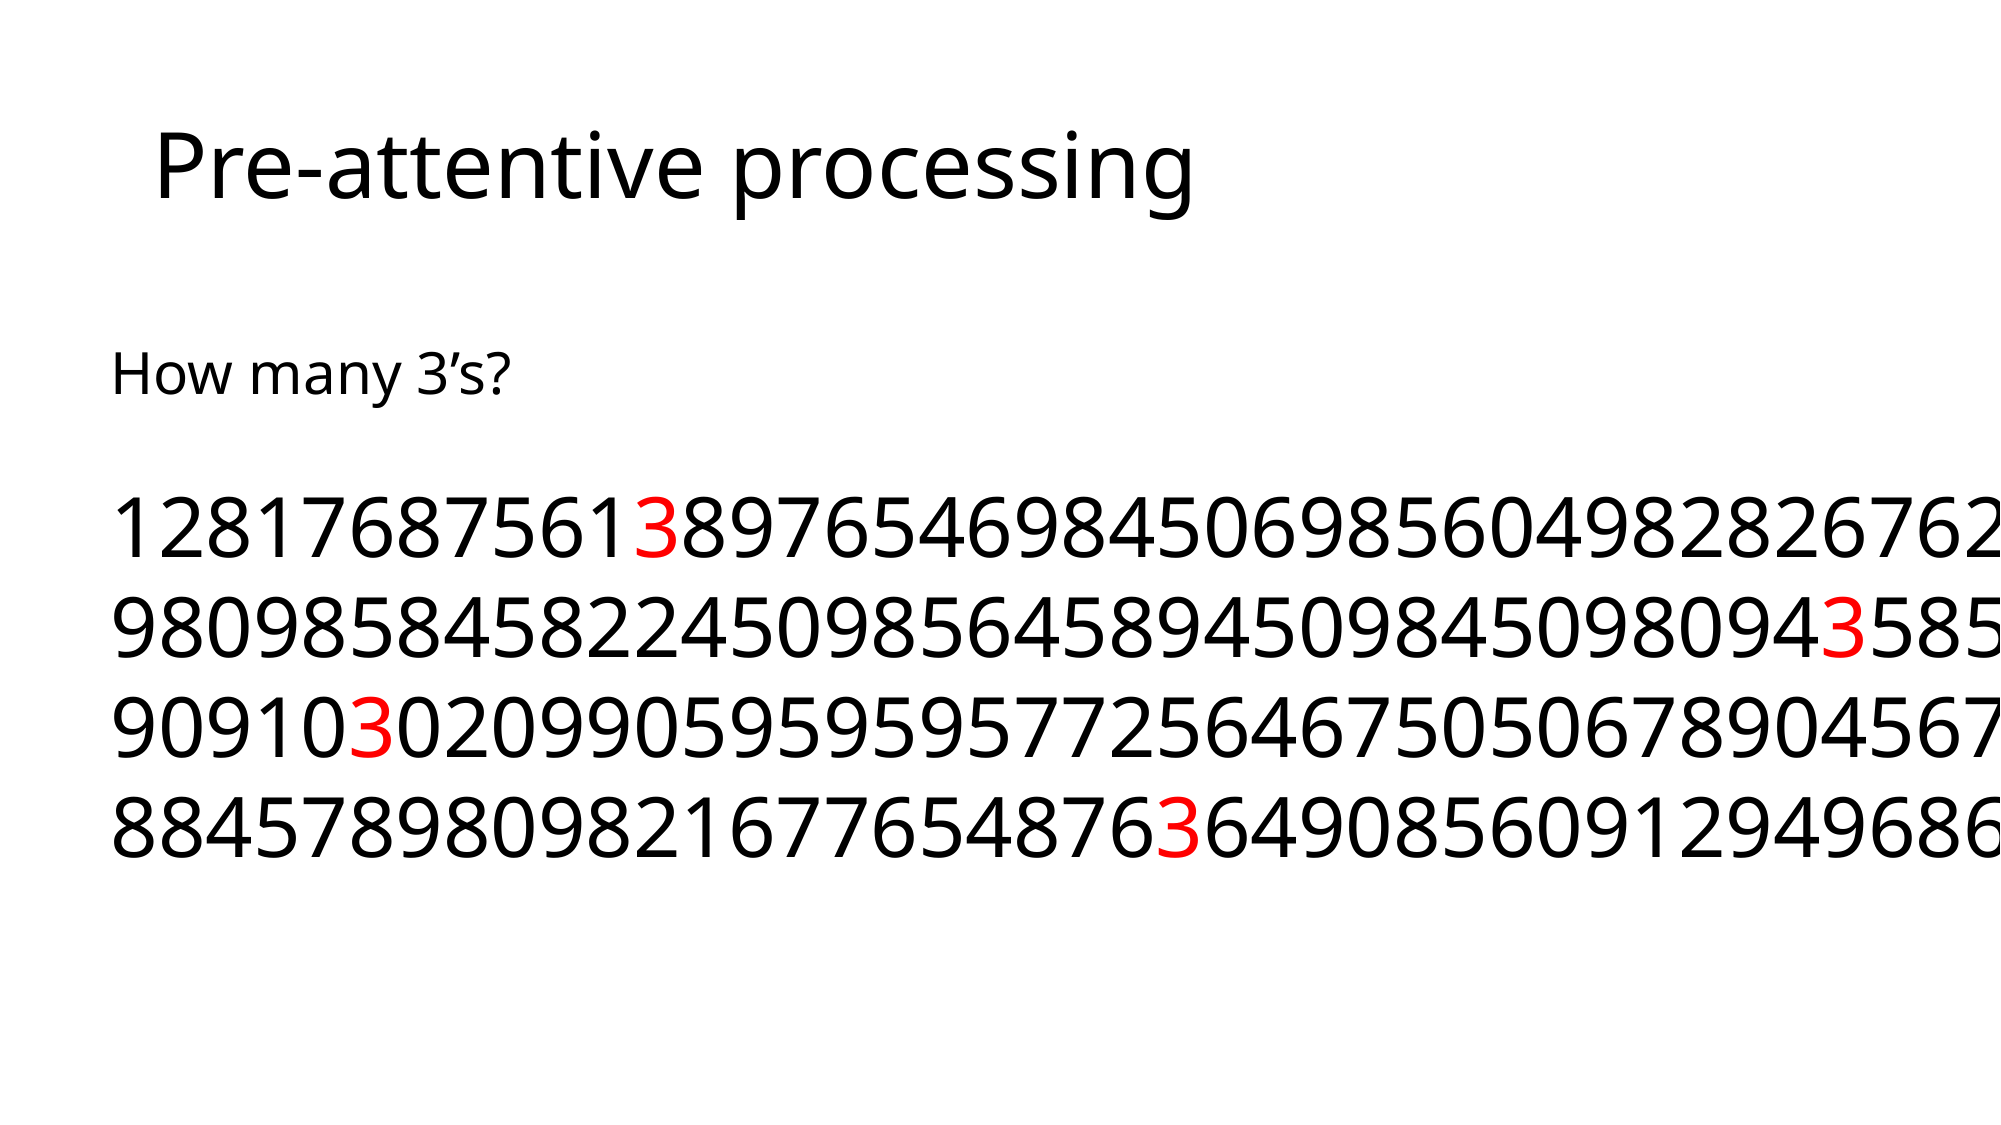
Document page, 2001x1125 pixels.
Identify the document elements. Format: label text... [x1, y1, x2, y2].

text_box 1281768756138976546984506985604982826762 9809858458224509856458945098450980943585 9091030209905959595772564675050678904567 8845789809821677654876364908560912949686 [95, 466, 2000, 882]
text_box How many 3’s? [95, 329, 592, 414]
title Pre-attentive processing [137, 59, 1863, 278]
